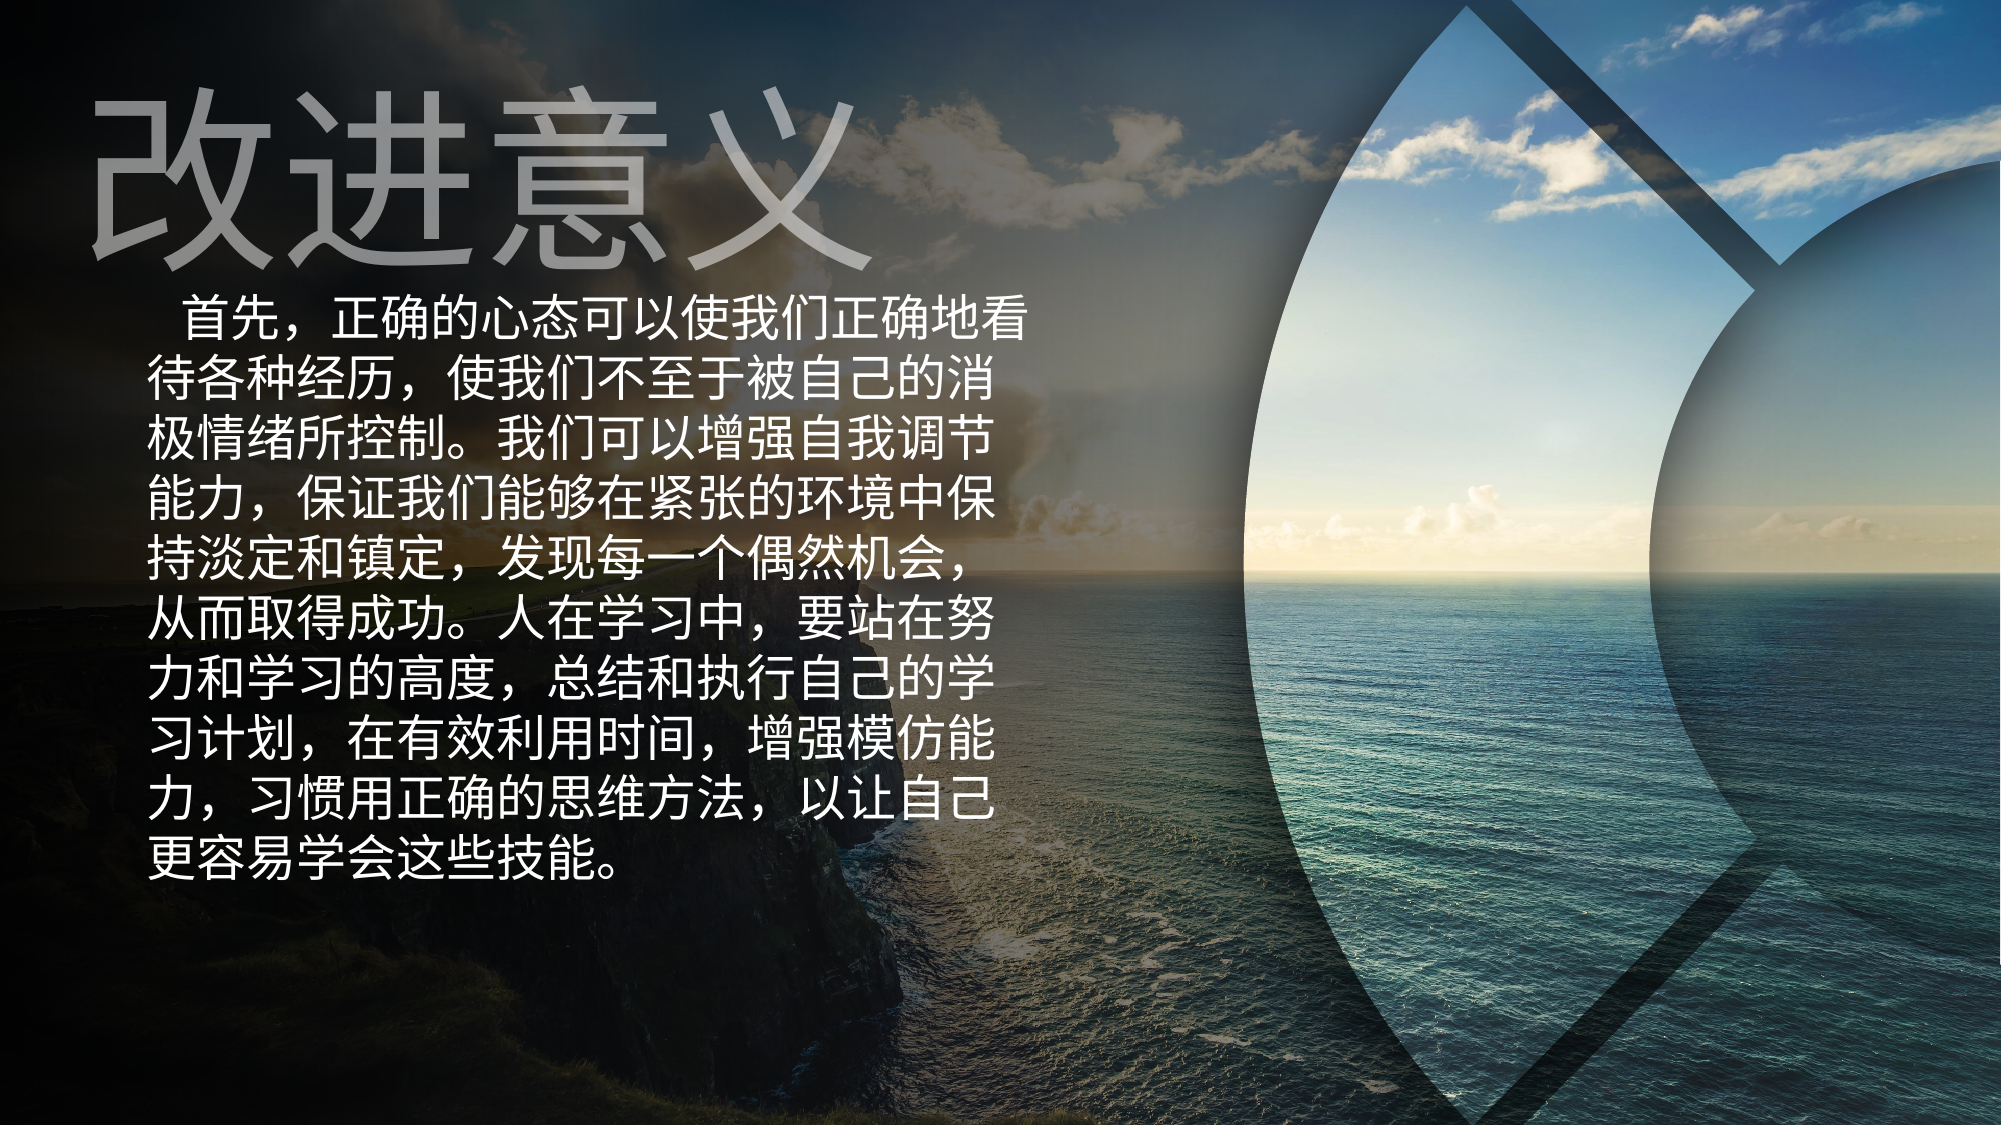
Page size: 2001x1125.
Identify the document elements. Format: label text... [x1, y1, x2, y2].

text_box [1715, 249, 2000, 929]
text_box [1242, 3, 1760, 1125]
text_box 首先，正确的心态可以使我们正确地看待各种经历，使我们不至于被自己的消极情绪所控制。我们可以增强自我调节能力，保证我们能够在紧张的环境中保持淡定和镇定，发现每一个偶然机会，从而取得成功。人在学习中，要站在努力和学习的高度，总结和执行自己的学习计划，在有效利用时间，增强模仿能力，习惯用正确的思维方法，以让自己更容易学会这些技能。 [131, 279, 1051, 894]
text_box [1509, 0, 2000, 267]
text_box [1522, 861, 2000, 1125]
text_box [0, 0, 1387, 1125]
text_box 改进意义 [0, 47, 985, 303]
